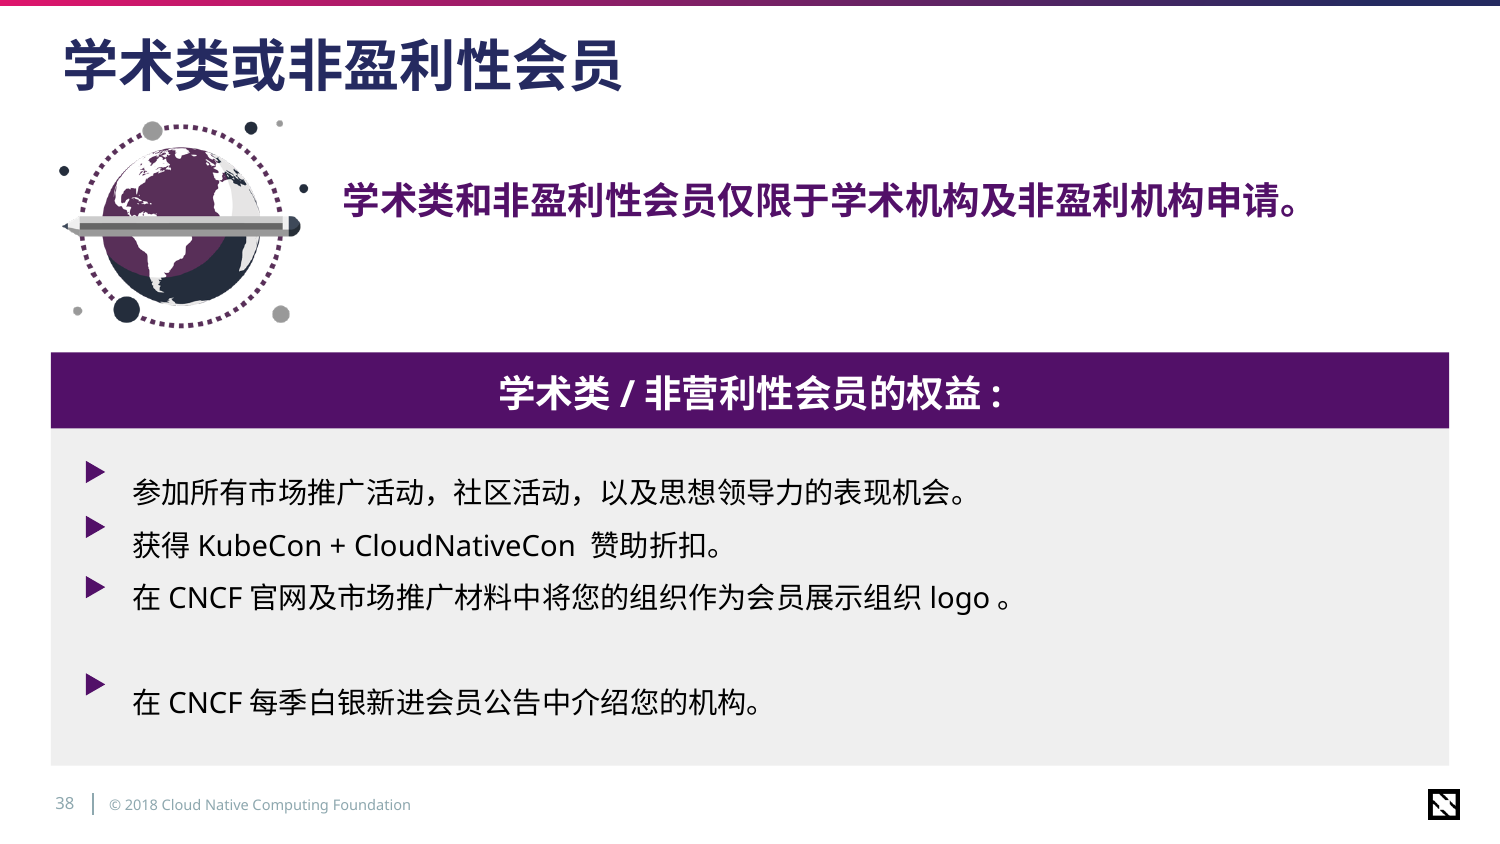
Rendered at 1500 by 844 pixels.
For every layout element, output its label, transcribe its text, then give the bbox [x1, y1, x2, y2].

text_box [85, 673, 106, 696]
text_box [50, 429, 1450, 766]
picture [49, 104, 313, 345]
text_box 学术类和非盈利性会员仅限于学术机构及非盈利机构申请。 [327, 155, 1461, 319]
text_box [85, 460, 106, 484]
picture [1428, 789, 1460, 820]
text_box [85, 576, 106, 599]
title 学术类或非盈利性会员 [42, 27, 1458, 101]
text_box 学术类/非营利性会员的权益: [50, 352, 1450, 429]
text_box [85, 515, 106, 538]
text_box 参加所有市场推广活动，社区活动，以及思想领导力的表现机会。 获得KubeCon + CloudNativeCon 赞助折扣。 在CNCF官网及市场推广材料中将您的组织作为会员展示组织logo。 在CNCF每季白银新进会员公告中介绍您的机构。 [42, 449, 1390, 766]
